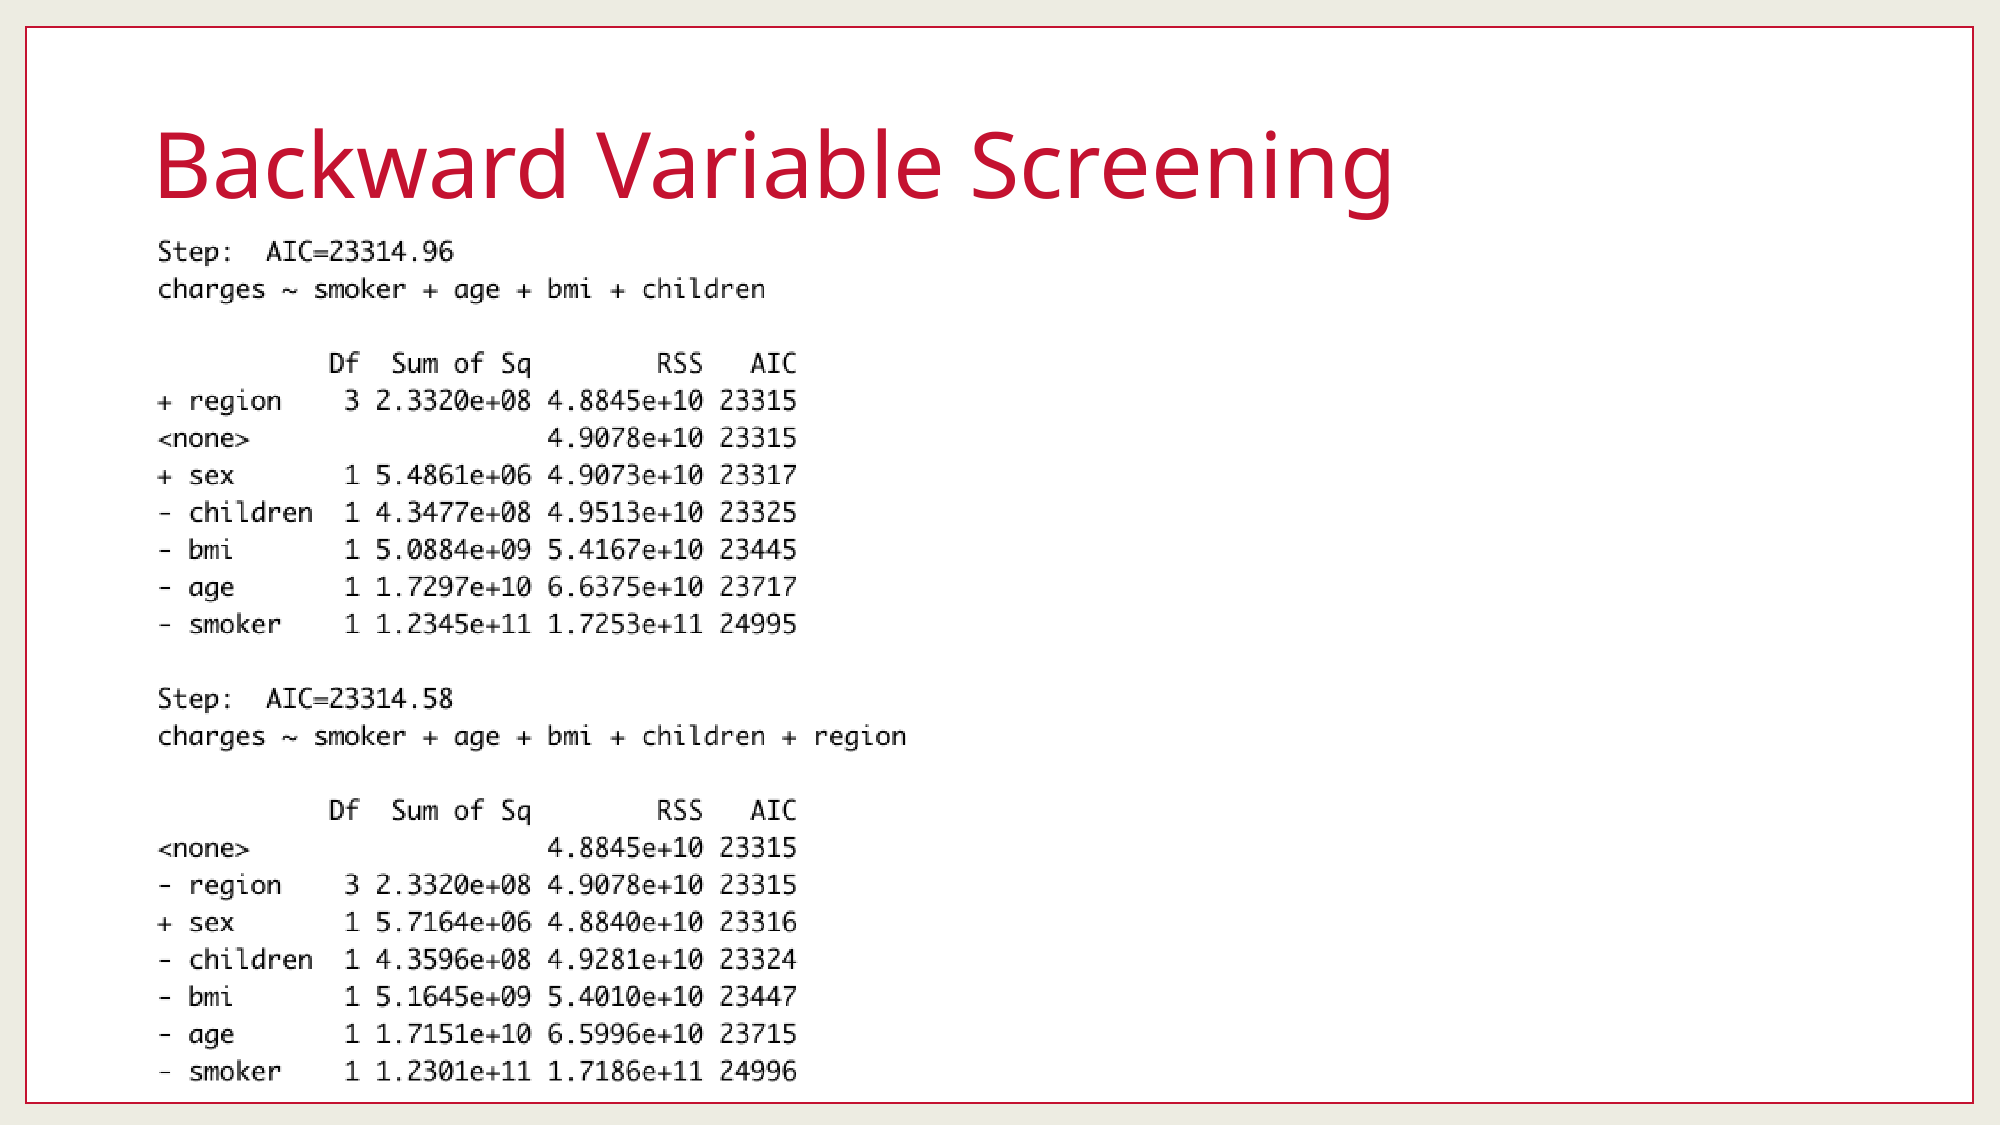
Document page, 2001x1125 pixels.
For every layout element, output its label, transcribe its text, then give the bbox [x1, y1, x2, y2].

picture [154, 216, 929, 1096]
title Backward Variable Screening [137, 59, 1945, 278]
